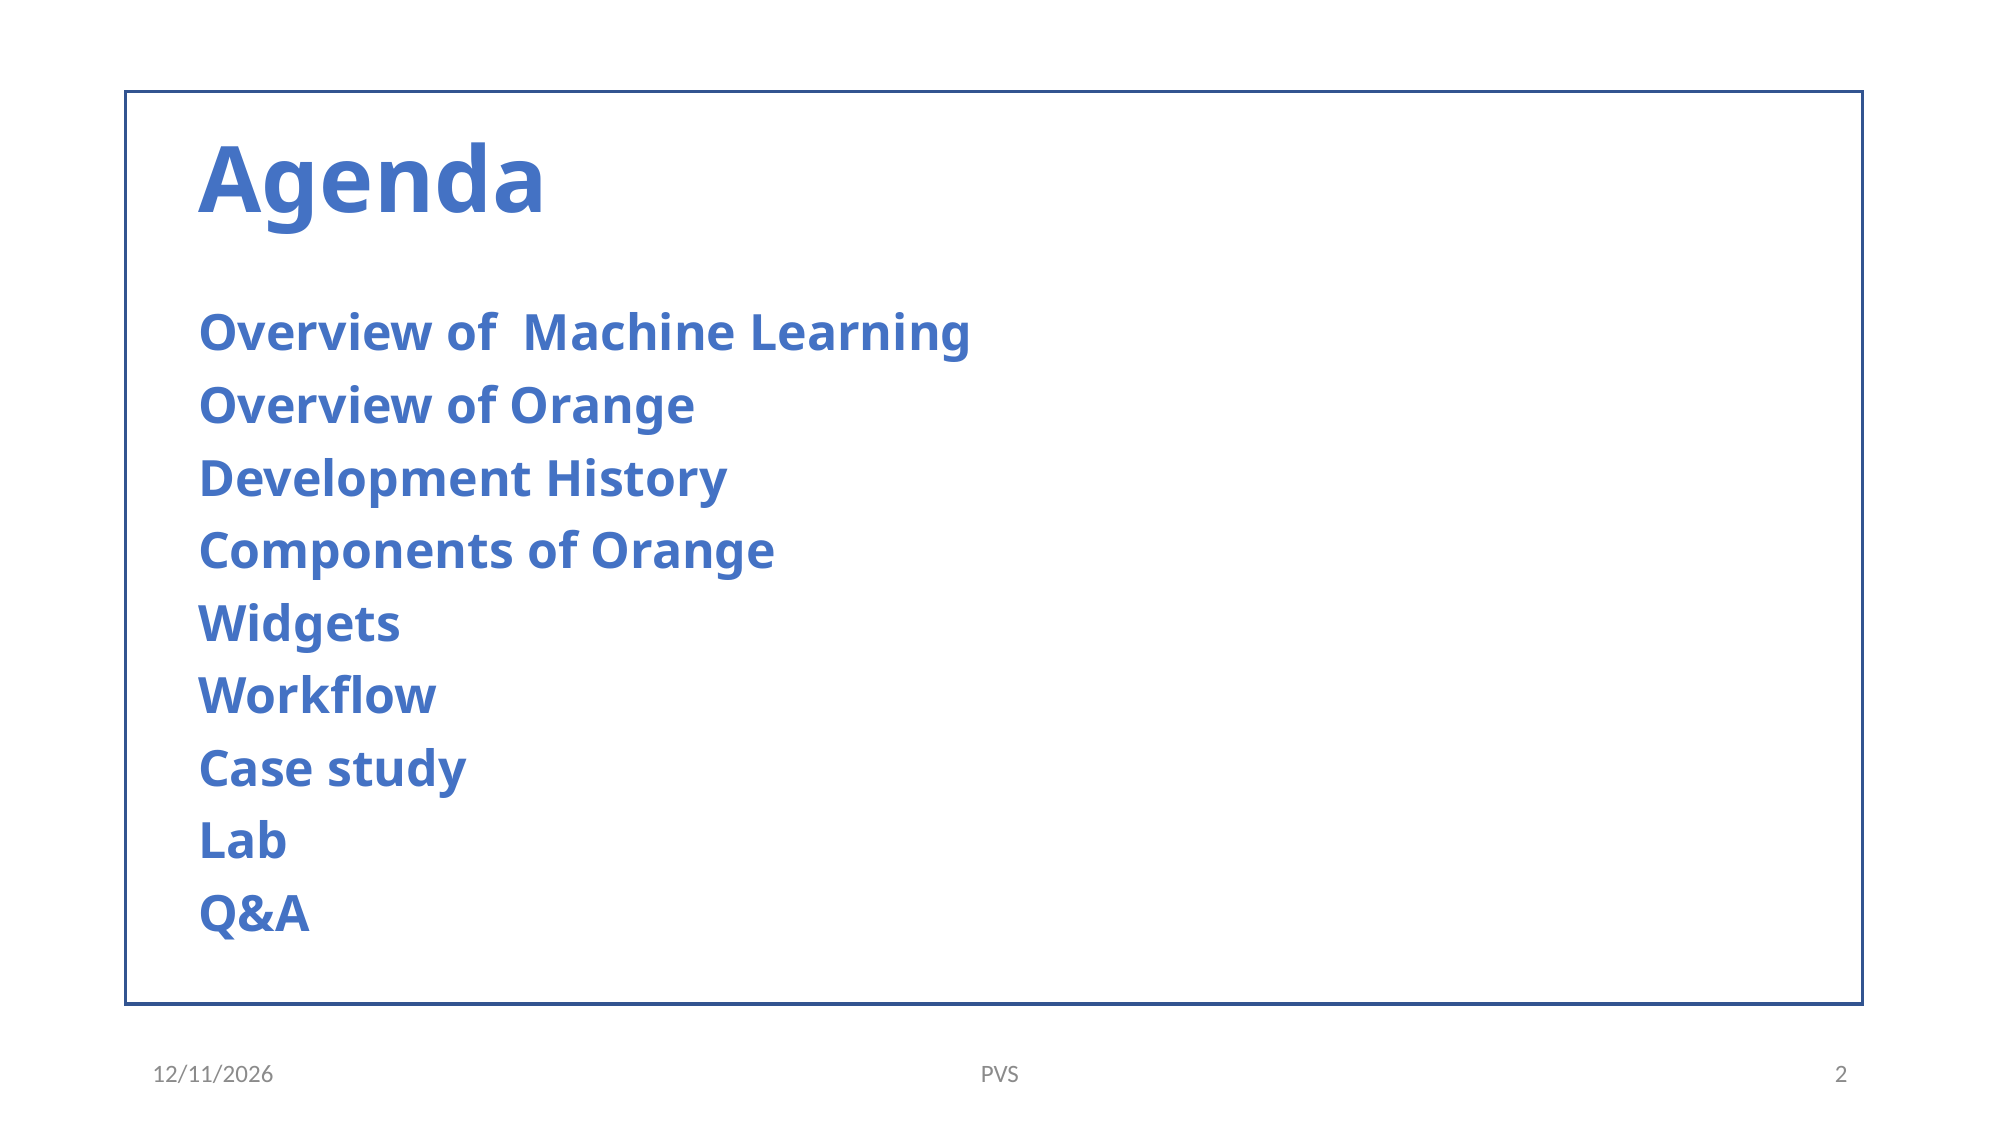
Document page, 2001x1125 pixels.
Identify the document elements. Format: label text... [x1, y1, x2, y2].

text_box Overview of Machine Learning Overview of Orange Development History Components of Orange Widgets Workflow Case study Lab Q&A [183, 293, 1664, 949]
slide_number 2 [1412, 1042, 1863, 1103]
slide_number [137, 1042, 588, 1103]
text_box [124, 91, 1863, 1005]
footer PVS [662, 1042, 1338, 1103]
